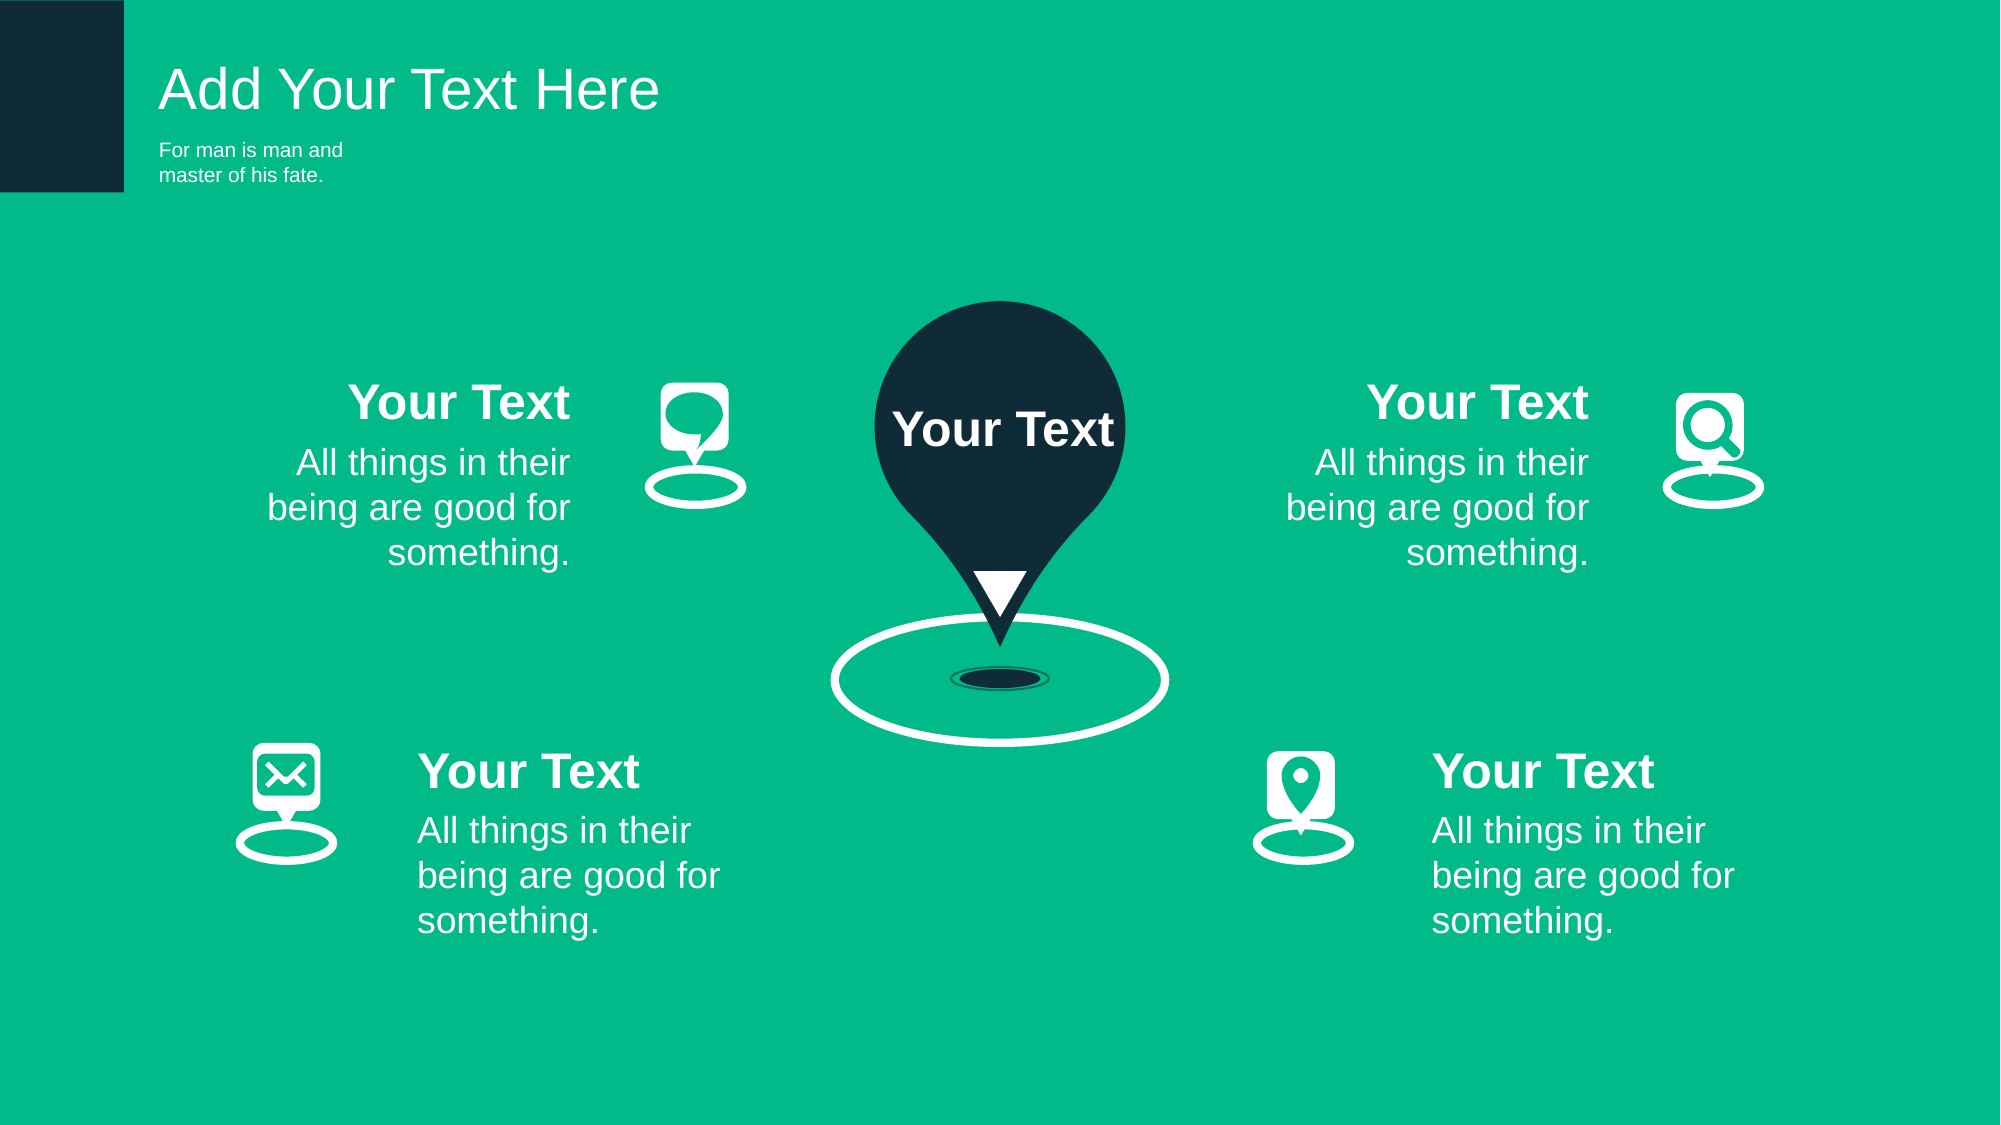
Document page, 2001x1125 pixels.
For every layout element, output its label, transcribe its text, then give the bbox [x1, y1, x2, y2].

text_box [1675, 392, 1744, 478]
text_box [238, 828, 335, 862]
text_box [402, 730, 795, 951]
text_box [1266, 751, 1335, 836]
text_box [647, 468, 744, 506]
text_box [193, 362, 586, 583]
text_box [1665, 472, 1762, 506]
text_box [660, 382, 729, 467]
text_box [252, 742, 321, 828]
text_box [834, 301, 1166, 743]
text_box Your Text [1416, 730, 1711, 799]
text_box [1212, 362, 1605, 583]
text_box [1255, 828, 1352, 862]
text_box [0, 0, 680, 196]
text_box All things in their being are good for something. [1416, 799, 1809, 949]
